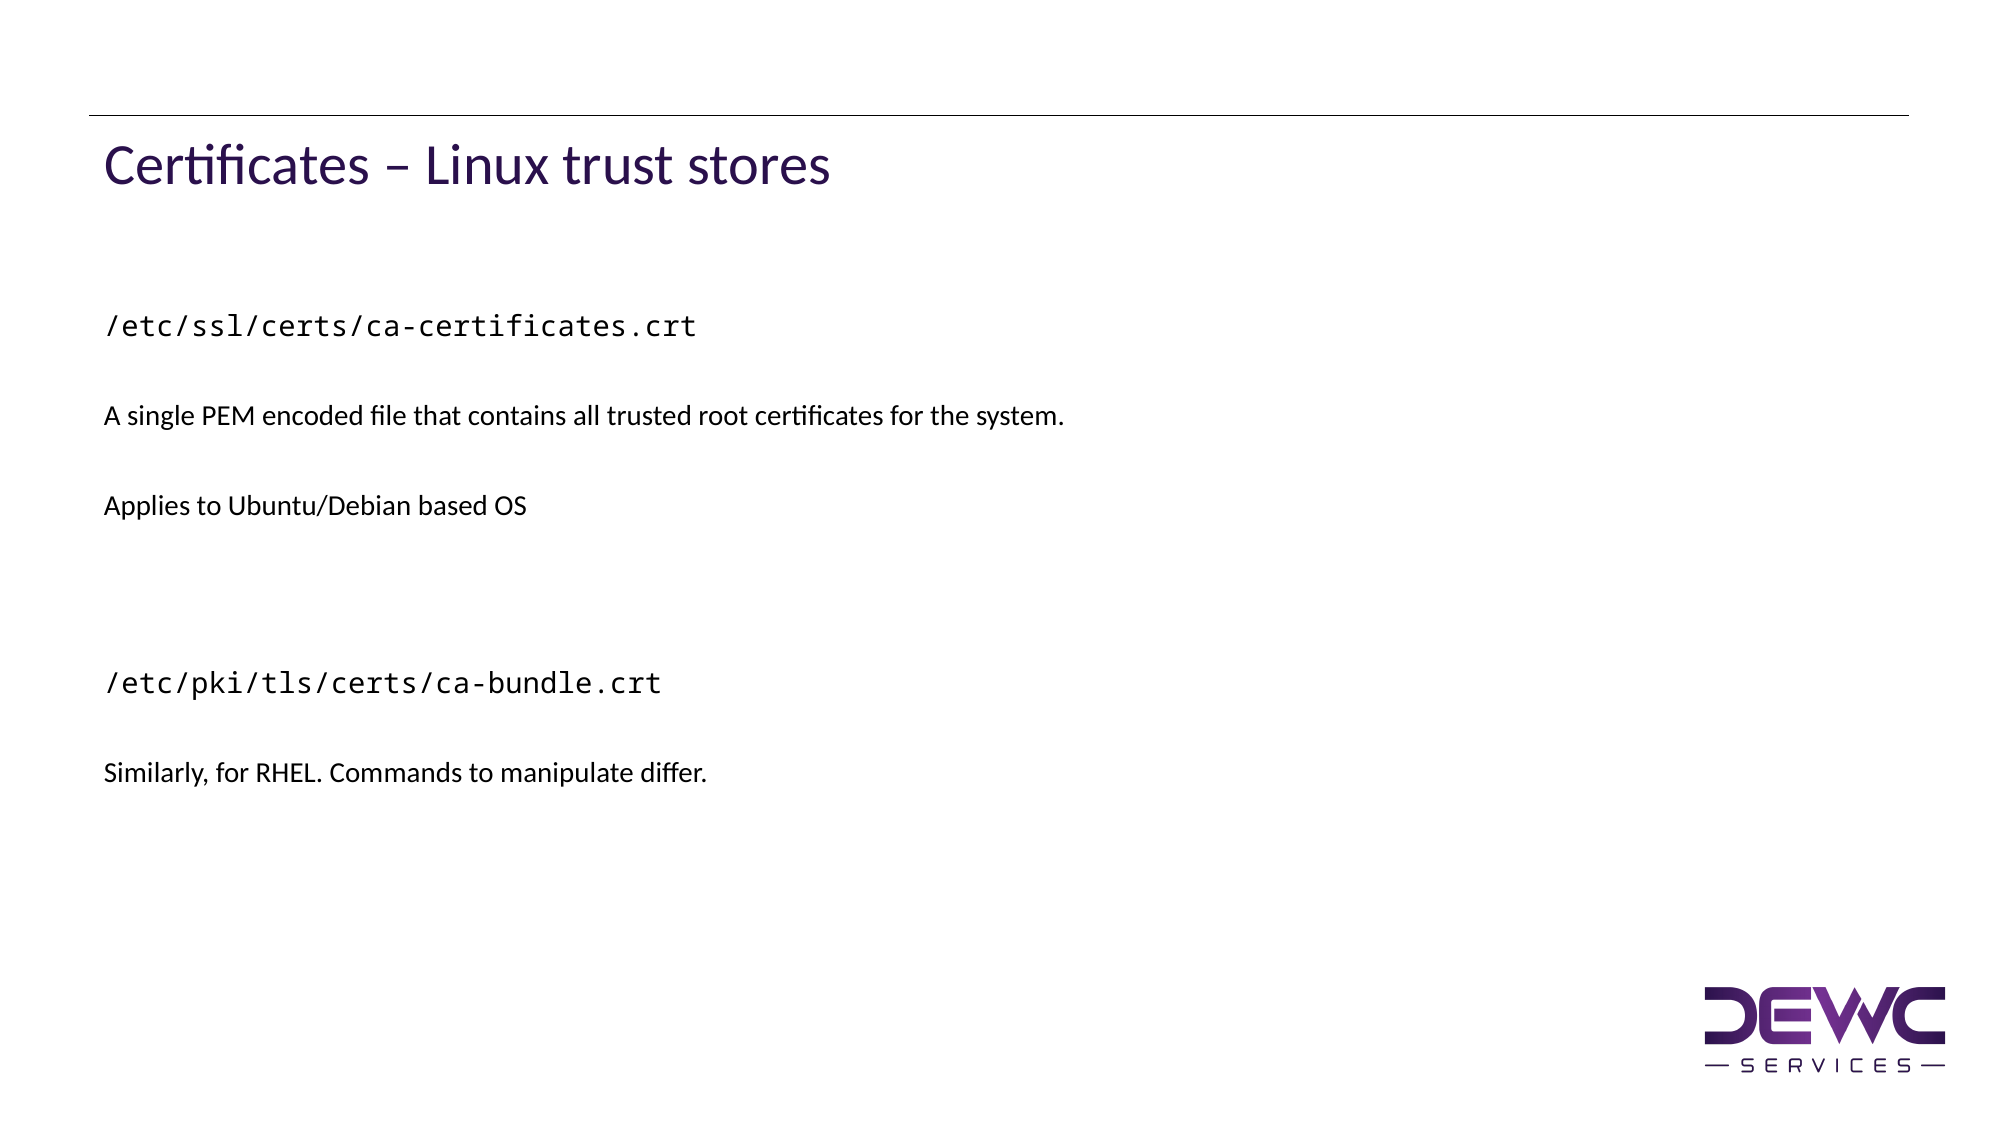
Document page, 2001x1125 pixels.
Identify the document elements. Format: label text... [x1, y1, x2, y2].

text_box /etc/ssl/certs/ca-certificates.crt A single PEM encoded file that contains all trusted root certificates for the system. Applies to Ubuntu/Debian based OS /etc/pki/tls/certs/ca-bundle.crt Similarly, for RHEL. Commands to manipulate differ. [89, 294, 1844, 1125]
text_box Certificates – Linux trust stores [89, 118, 1761, 204]
picture [1682, 928, 1968, 1125]
